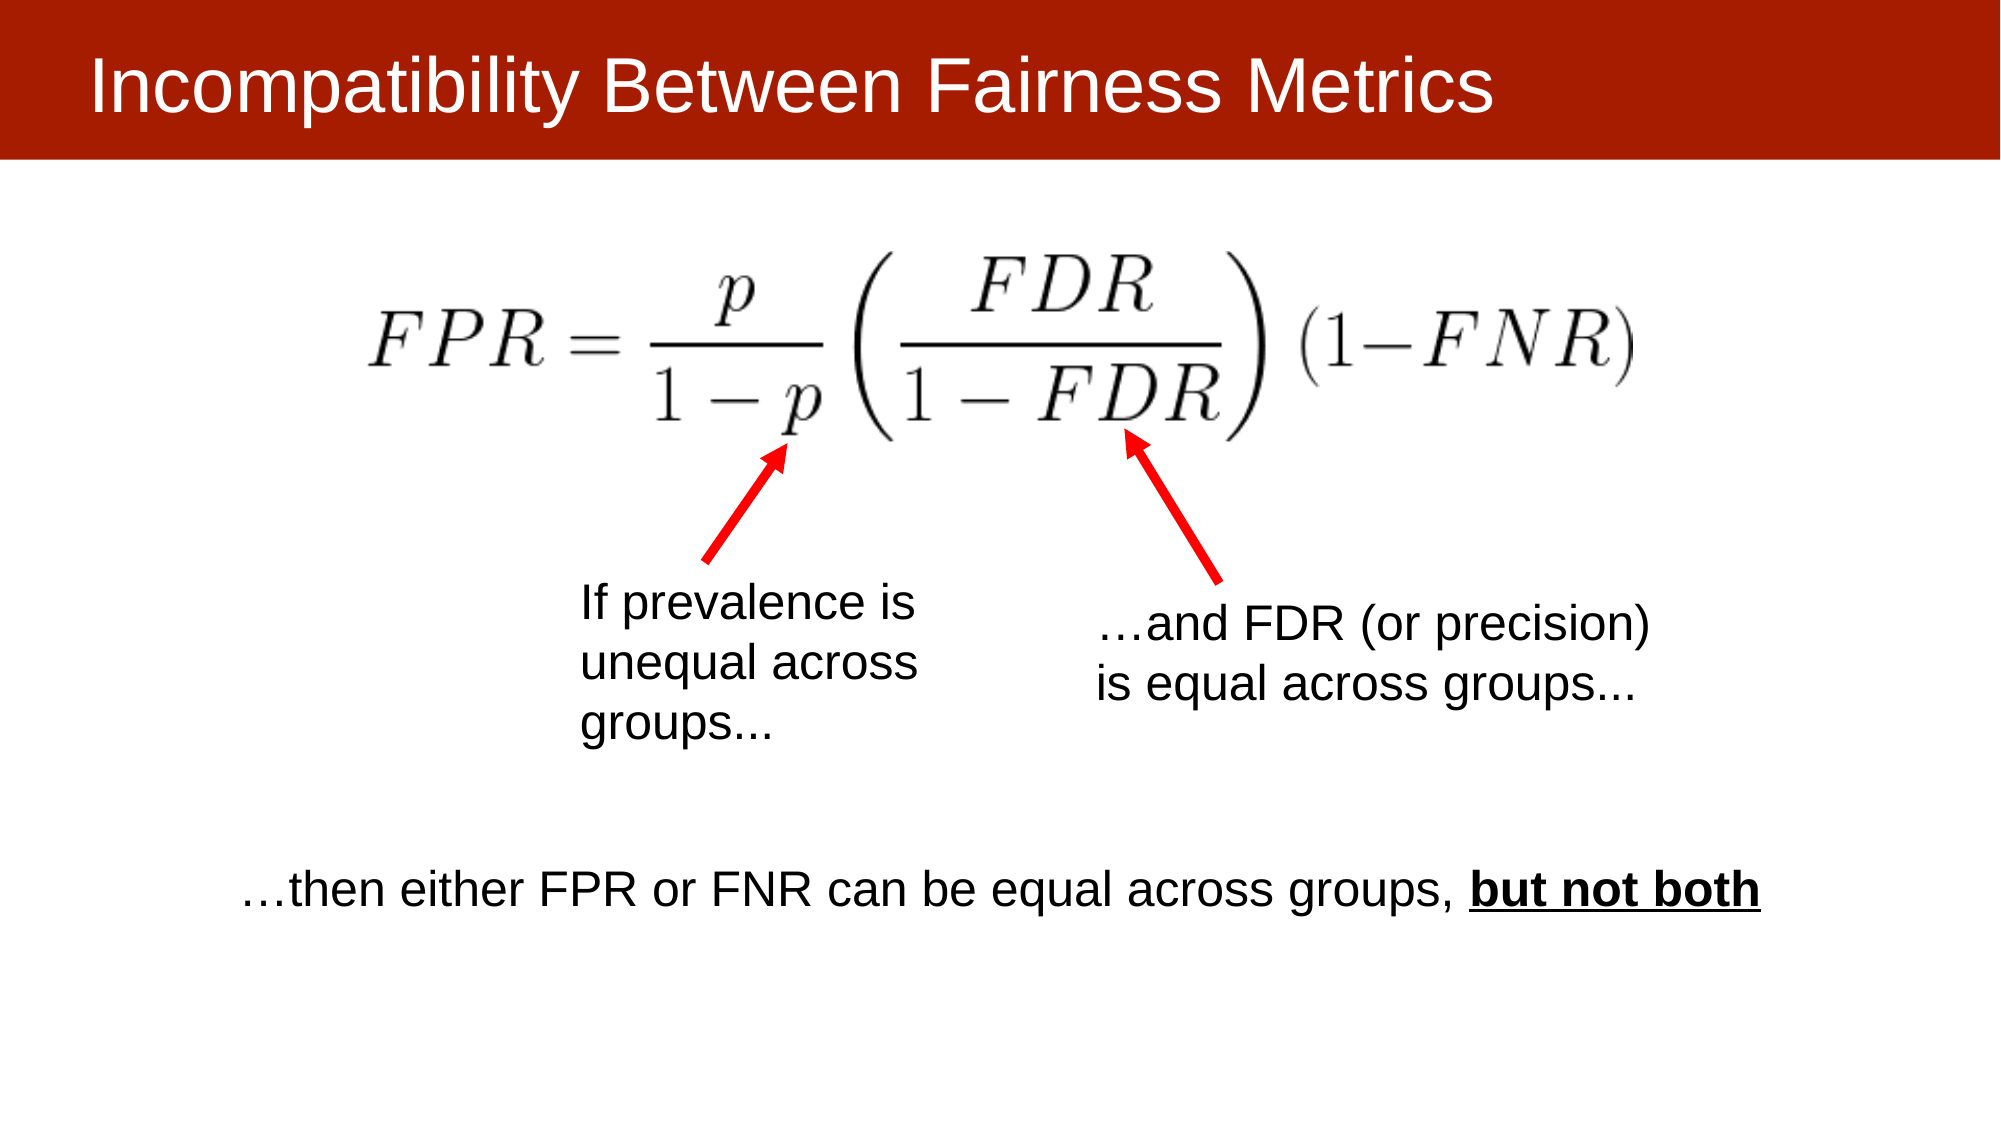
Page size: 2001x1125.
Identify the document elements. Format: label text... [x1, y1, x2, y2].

picture [367, 251, 1633, 444]
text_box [1124, 427, 1220, 584]
text_box …then either FPR or FNR can be equal across groups, but not both [223, 849, 1777, 924]
text_box …and FDR (or precision) is equal across groups... [1081, 583, 1681, 718]
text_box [704, 442, 788, 563]
text_box If prevalence is unequal across groups... [565, 562, 934, 758]
title Incompatibility Between Fairness Metrics [68, 14, 1932, 140]
